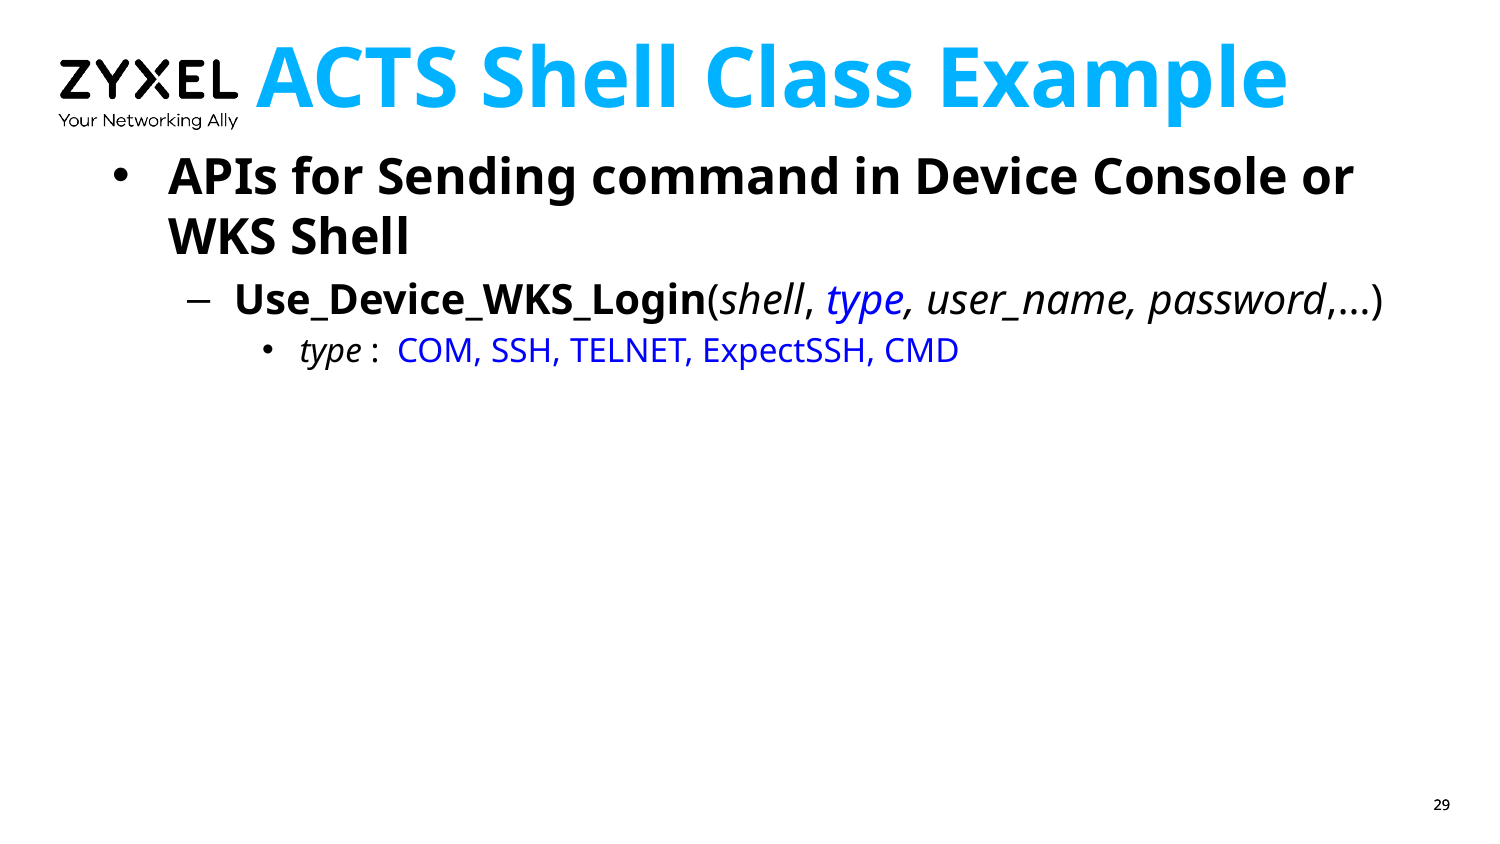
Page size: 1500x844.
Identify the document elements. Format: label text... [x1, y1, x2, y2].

title ACTS Shell Class Example [256, 35, 1387, 127]
text_box APIs for Sending command in Device Console or WKS Shell Use_Device_WKS_Login(shell, type, user_name, password,…) type : COM, SSH, TELNET, ExpectSSH, CMD [97, 137, 1460, 414]
picture [0, 20, 296, 169]
